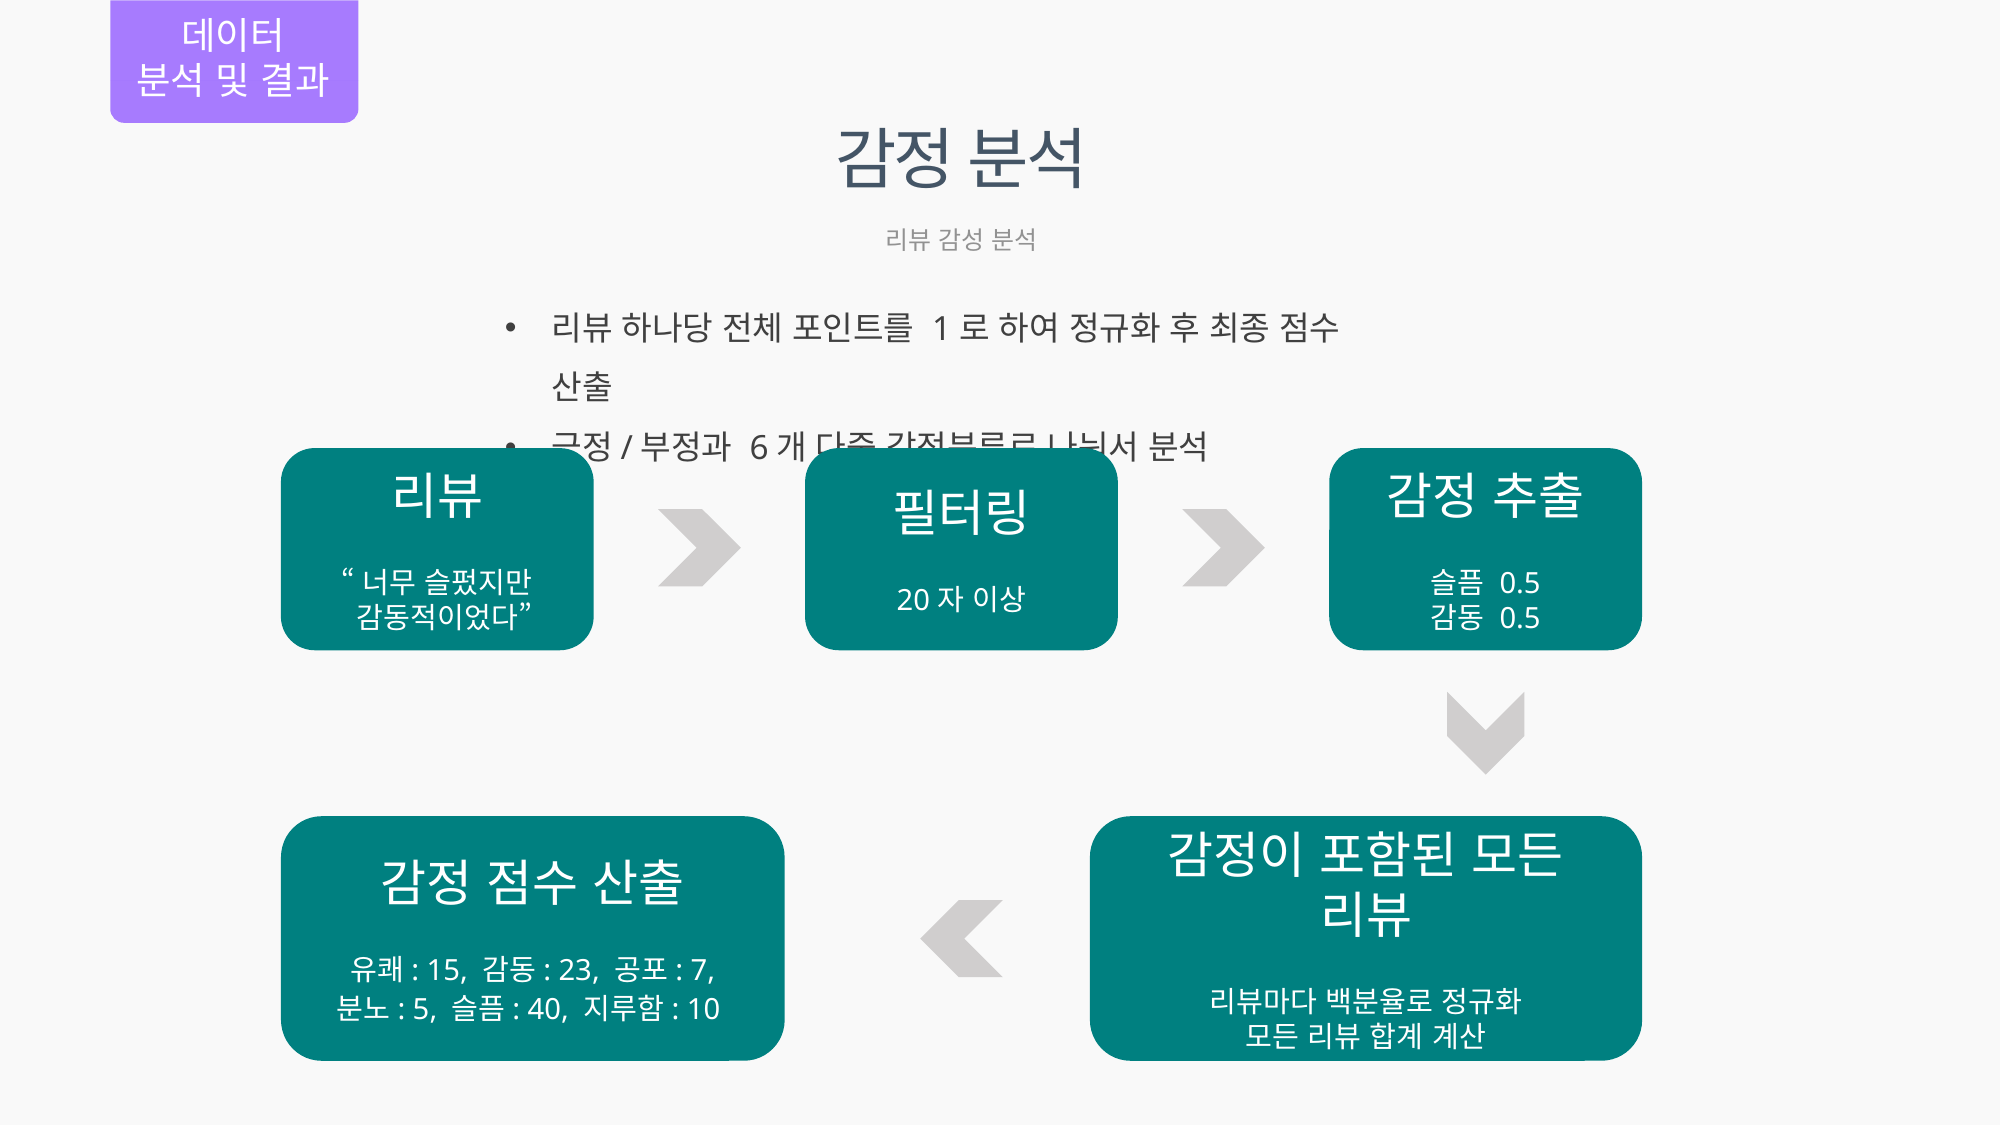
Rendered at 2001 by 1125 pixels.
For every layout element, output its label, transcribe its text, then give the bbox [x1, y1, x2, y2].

text_box 리뷰 감성 분석 [700, 217, 1223, 263]
text_box 리뷰 “너무 슬펐지만 감동적이었다” [279, 447, 595, 652]
text_box [655, 508, 743, 588]
text_box 감정 점수 산출 유쾌: 15, 감동: 23, 공포: 7, 분노: 5, 슬픔: 40, 지루함: 10 [279, 815, 786, 1062]
text_box 감정 분석 [665, 109, 1259, 205]
text_box 필터링 20자 이상 [804, 447, 1119, 652]
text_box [110, 0, 359, 123]
text_box [1446, 689, 1526, 777]
text_box [918, 899, 1006, 979]
text_box 감정이 포함된 모든 리뷰 리뷰마다 백분율로 정규화 모든 리뷰 합계 계산 [1088, 815, 1644, 1062]
text_box [1179, 508, 1267, 588]
text_box 감정 추출 슬픔 0.5 감동 0.5 [1328, 447, 1644, 652]
text_box 리뷰 하나당 전체 포인트를 1로 하여 정규화 후 최종 점수 산출 긍정/부정과 6개 다중 감정분류로 나눠서 분석 [489, 279, 1423, 474]
